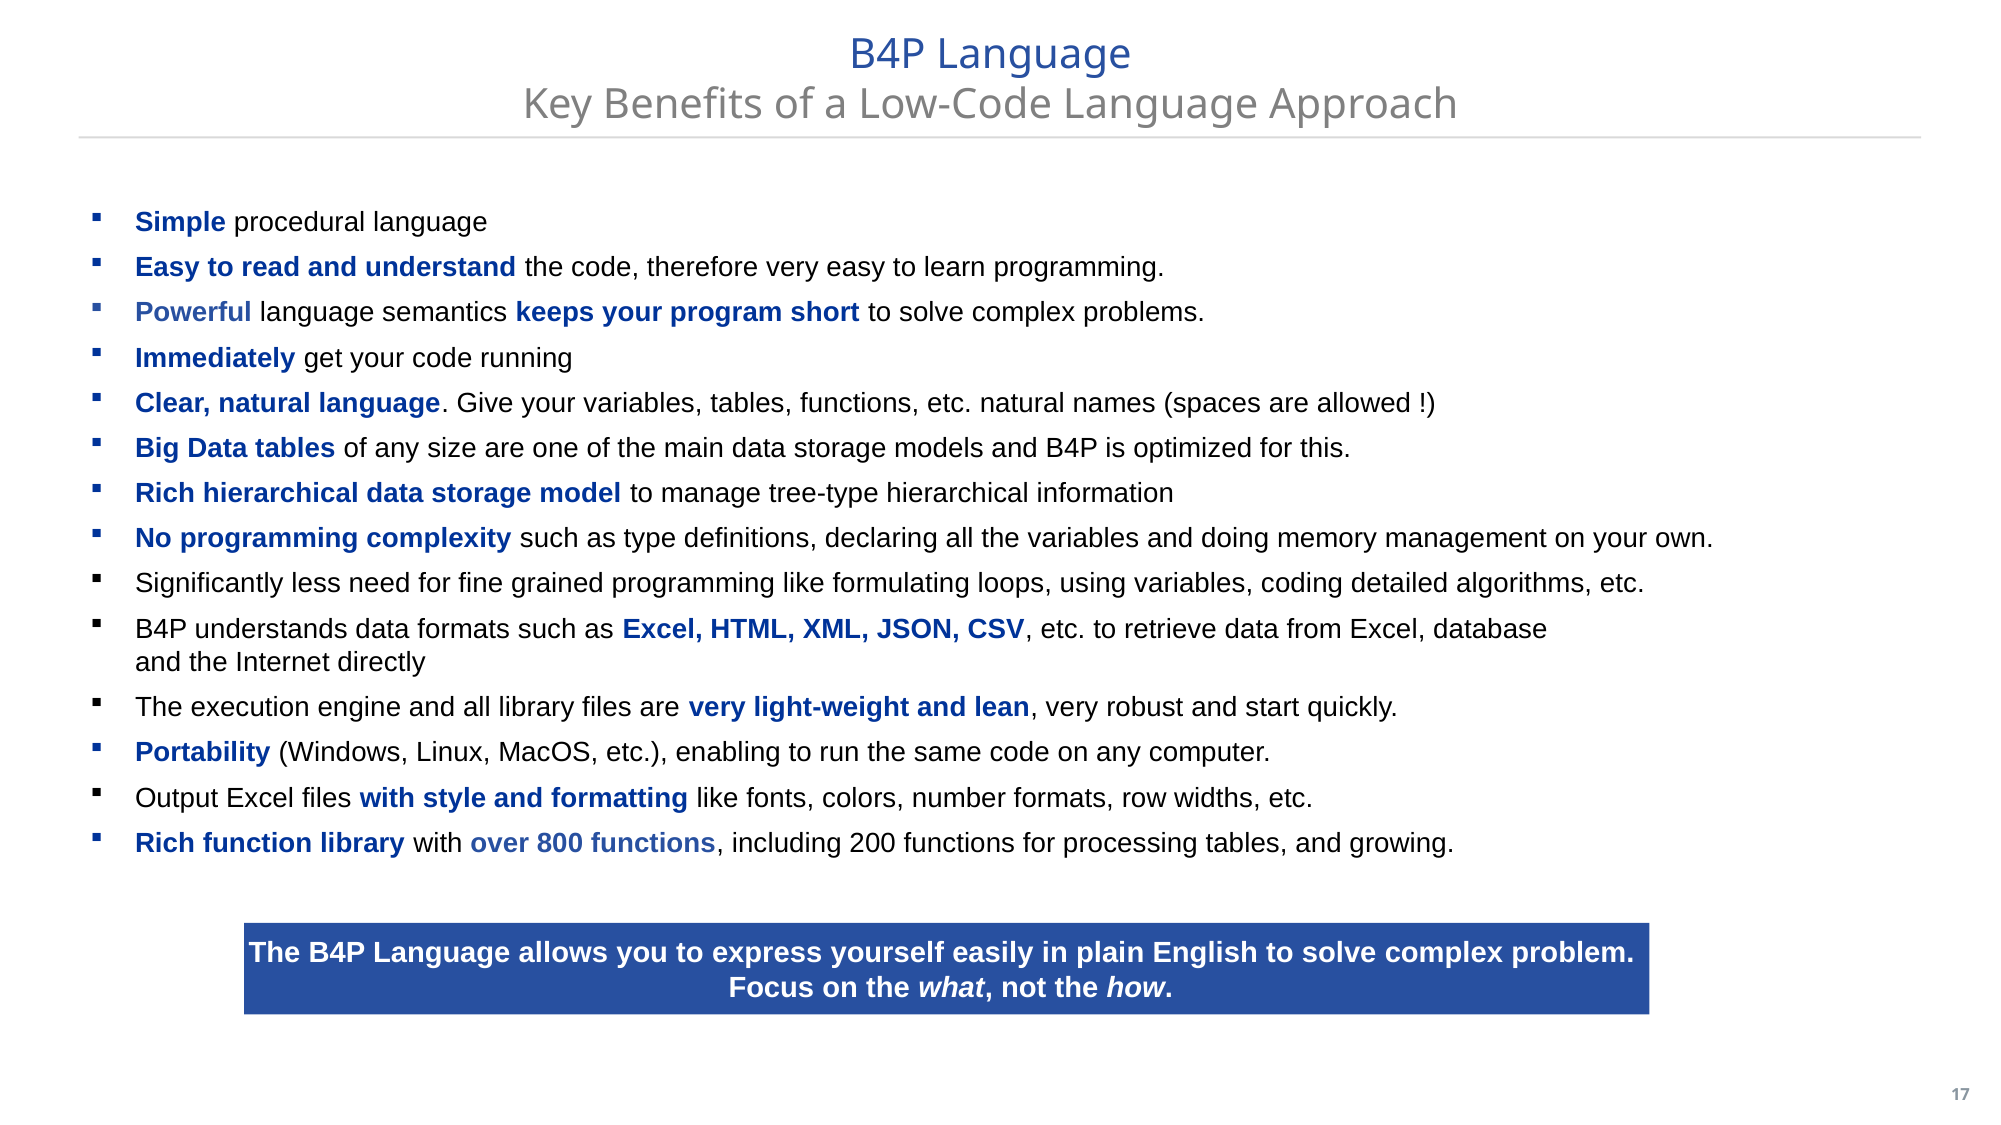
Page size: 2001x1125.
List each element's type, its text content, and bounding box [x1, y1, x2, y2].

list Simple procedural language Easy to read and understand the code, therefore very easy to learn programming. Powerful language semantics keeps your program short to solve complex problems. Immediately get your code running Clear, natural language. Give your variables, tables, functions, etc. natural names (spaces are allowed !) Big Data tables of any size are one of the main data storage models and B4P is optimized for this. Rich hierarchical data storage model to manage tree-type hierarchical information No programming complexity such as type definitions, declaring all the variables and doing memory management on your own. Significantly less need for fine grained programming like formulating loops, using variables, coding detailed algorithms, etc. B4P understands data formats such as Excel, HTML, XML, JSON, CSV, etc. to retrieve data from Excel, database and the Internet directly The execution engine and all library files are very light-weight and lean, very robust and start quickly. Portability (Windows, Linux, MacOS, etc.), enabling to run the same code on any computer. Output Excel files with style and formatting like fonts, colors, number formats, row widths, etc. Rich function library with over 800 functions, including 200 functions for processing tables, and growing. [78, 196, 1922, 870]
title B4P Language Key Benefits of a Low-Code Language Approach [76, 19, 1920, 138]
text_box The B4P Language allows you to express yourself easily in plain English to solve complex problem. Focus on the what, not the how. [242, 921, 1652, 1016]
